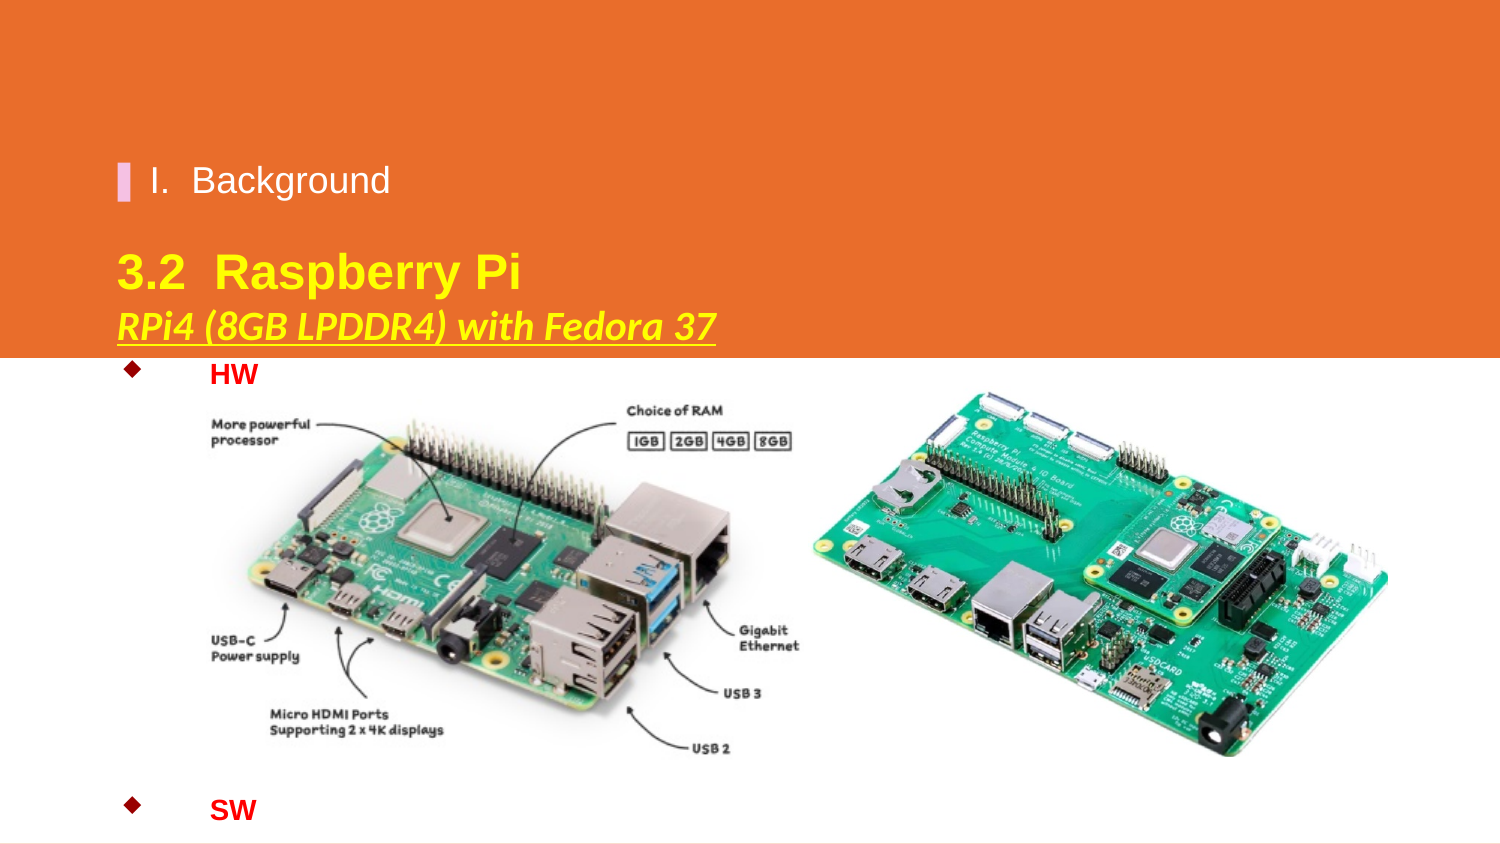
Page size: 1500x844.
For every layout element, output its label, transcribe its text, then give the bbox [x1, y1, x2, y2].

text_box [0, 358, 1500, 844]
picture [206, 398, 804, 762]
picture [808, 386, 1389, 757]
text_box [117, 162, 131, 202]
text_box I. Background [142, 148, 894, 209]
text_box 3.2 Raspberry Pi RPi4 (8GB LPDDR4) with Fedora 37 [109, 231, 1014, 357]
text_box [0, 0, 1500, 358]
text_box HW SW [112, 355, 1495, 834]
